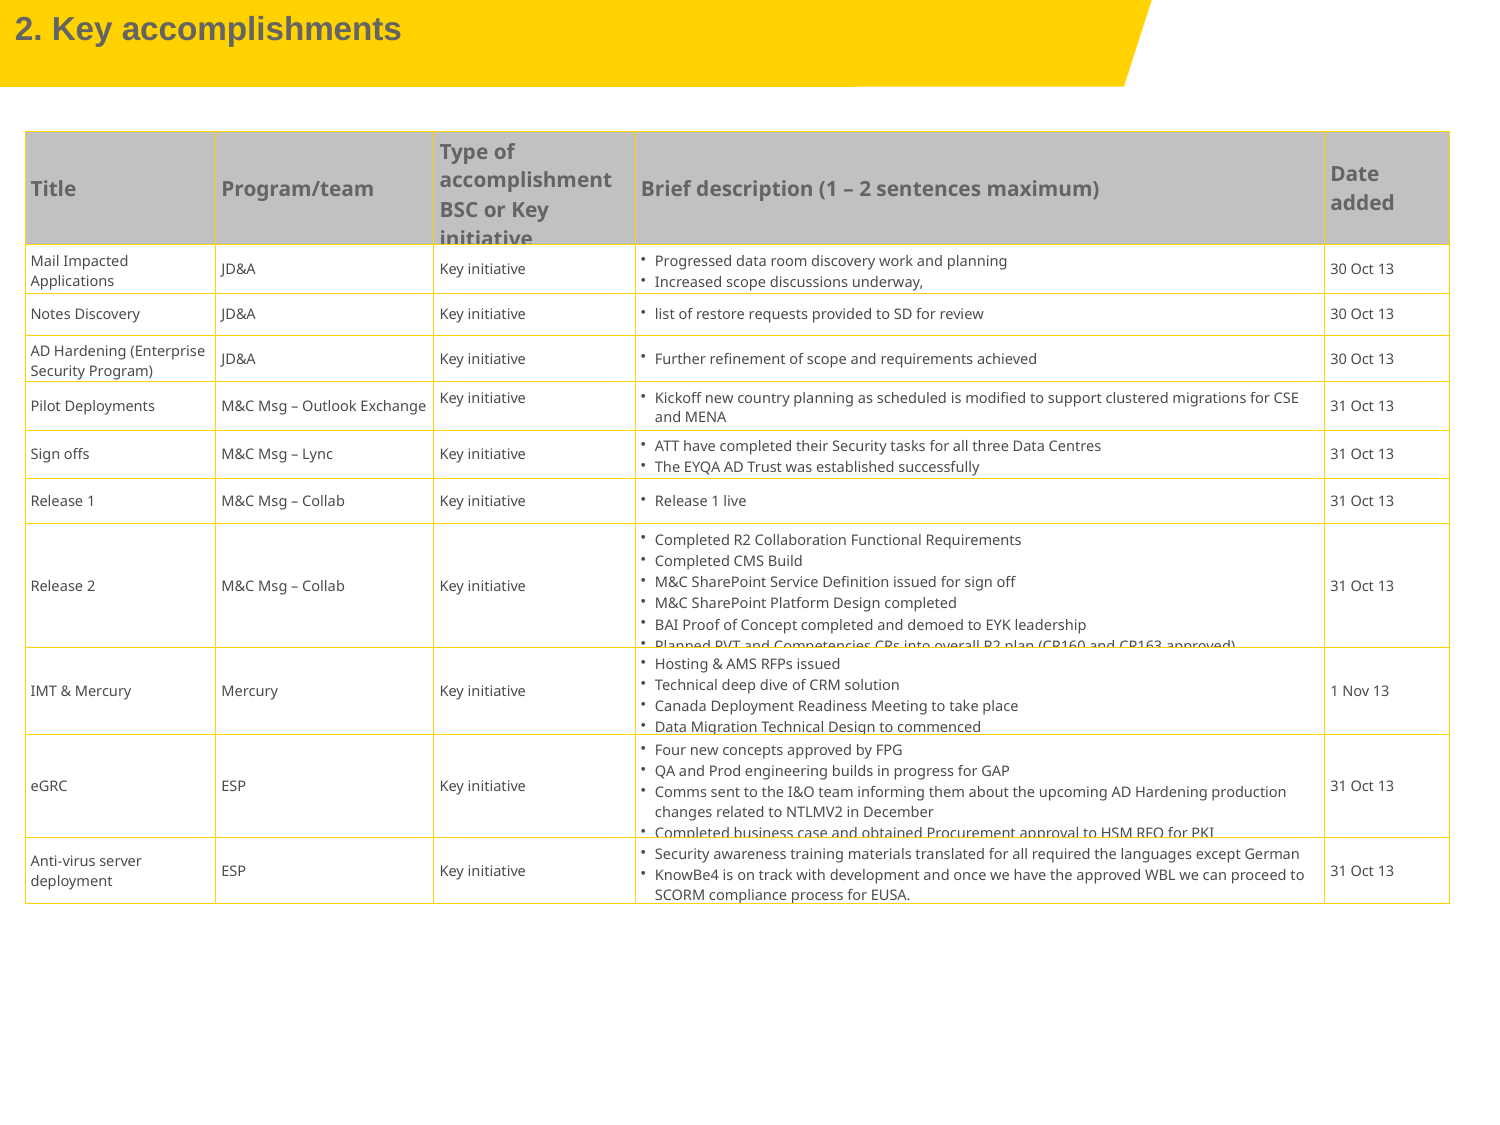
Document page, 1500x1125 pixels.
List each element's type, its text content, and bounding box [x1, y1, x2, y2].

table_header Title [26, 132, 215, 244]
table_cell 1 Nov 13 [1325, 648, 1449, 734]
table_header Brief description (1 – 2 sentences maximum) [636, 132, 1324, 244]
table_cell 31 Oct 13 [1325, 479, 1449, 523]
table_cell eGRC [26, 735, 215, 837]
table_cell Key initiative [434, 245, 635, 293]
table_cell Release 1 live [636, 479, 1324, 523]
table_cell 31 Oct 13 [1325, 735, 1449, 837]
table_cell Key initiative [434, 336, 635, 381]
table_cell IMT & Mercury [26, 648, 215, 734]
table_cell 31 Oct 13 [1325, 838, 1449, 903]
table_cell JD&A [216, 245, 433, 293]
table_cell JD&A [216, 294, 433, 335]
table_cell 31 Oct 13 [1325, 382, 1449, 430]
table_cell JD&A [216, 336, 433, 381]
table_cell 31 Oct 13 [1325, 431, 1449, 478]
table_cell Key initiative [434, 382, 635, 430]
table_cell Hosting & AMS RFPs issued Technical deep dive of CRM solution Canada Deployment Readiness Meeting to take place Data Migration Technical Design to commenced [636, 648, 1324, 734]
table_cell Key initiative [434, 735, 635, 837]
table_cell 30 Oct 13 [1325, 245, 1449, 293]
table_cell Release 1 [26, 479, 215, 523]
table_cell M&C Msg – Lync [216, 431, 433, 478]
table_cell M&C Msg – Collab [216, 479, 433, 523]
table_cell 30 Oct 13 [1325, 294, 1449, 335]
table_cell ATT have completed their Security tasks for all three Data Centres The EYQA AD Trust was established successfully [636, 431, 1324, 478]
table_cell Completed R2 Collaboration Functional Requirements Completed CMS Build M&C SharePoint Service Definition issued for sign off M&C SharePoint Platform Design completed BAI Proof of Concept completed and demoed to EYK leadership Planned PVT and Competencies CRs into overall R2 plan (CR160 and CR163 approved) [636, 524, 1324, 647]
text_box 2. Key accomplishments [0, 0, 1268, 160]
table_cell Sign offs [26, 431, 215, 478]
table_cell Key initiative [434, 648, 635, 734]
table_cell AD Hardening (Enterprise Security Program) [26, 336, 215, 381]
table_cell Anti-virus server deployment [26, 838, 215, 903]
table_cell Further refinement of scope and requirements achieved [636, 336, 1324, 381]
table_header Program/team [216, 132, 433, 244]
table_cell 30 Oct 13 [1325, 336, 1449, 381]
table_cell Mercury [216, 648, 433, 734]
table_cell Progressed data room discovery work and planning Increased scope discussions underway, [636, 245, 1324, 293]
table_cell 31 Oct 13 [1325, 524, 1449, 647]
table_cell Kickoff new country planning as scheduled is modified to support clustered migrations for CSE and MENA [636, 382, 1324, 430]
table_cell Mail Impacted Applications [26, 245, 215, 293]
table_cell M&C Msg – Collab [216, 524, 433, 647]
table_cell Key initiative [434, 838, 635, 903]
table_cell Four new concepts approved by FPG QA and Prod engineering builds in progress for GAP Comms sent to the I&O team informing them about the upcoming AD Hardening production changes related to NTLMV2 in December Completed business case and obtained Procurement approval to HSM RFQ for PKI [636, 735, 1324, 837]
table_header Type of accomplishment BSC or Key initiative [434, 132, 635, 244]
table_cell ESP [216, 735, 433, 837]
table_cell Key initiative [434, 524, 635, 647]
table_cell list of restore requests provided to SD for review [636, 294, 1324, 335]
table_cell Release 2 [26, 524, 215, 647]
table_cell Key initiative [434, 431, 635, 478]
table_cell Key initiative [434, 294, 635, 335]
table_cell Pilot Deployments [26, 382, 215, 430]
table_cell M&C Msg – Outlook Exchange [216, 382, 433, 430]
table_cell Key initiative [434, 479, 635, 523]
table_cell Security awareness training materials translated for all required the languages except German KnowBe4 is on track with development and once we have the approved WBL we can proceed to SCORM compliance process for EUSA. [636, 838, 1324, 903]
table_cell ESP [216, 838, 433, 903]
table_cell Notes Discovery [26, 294, 215, 335]
table_header Date added [1325, 132, 1449, 244]
